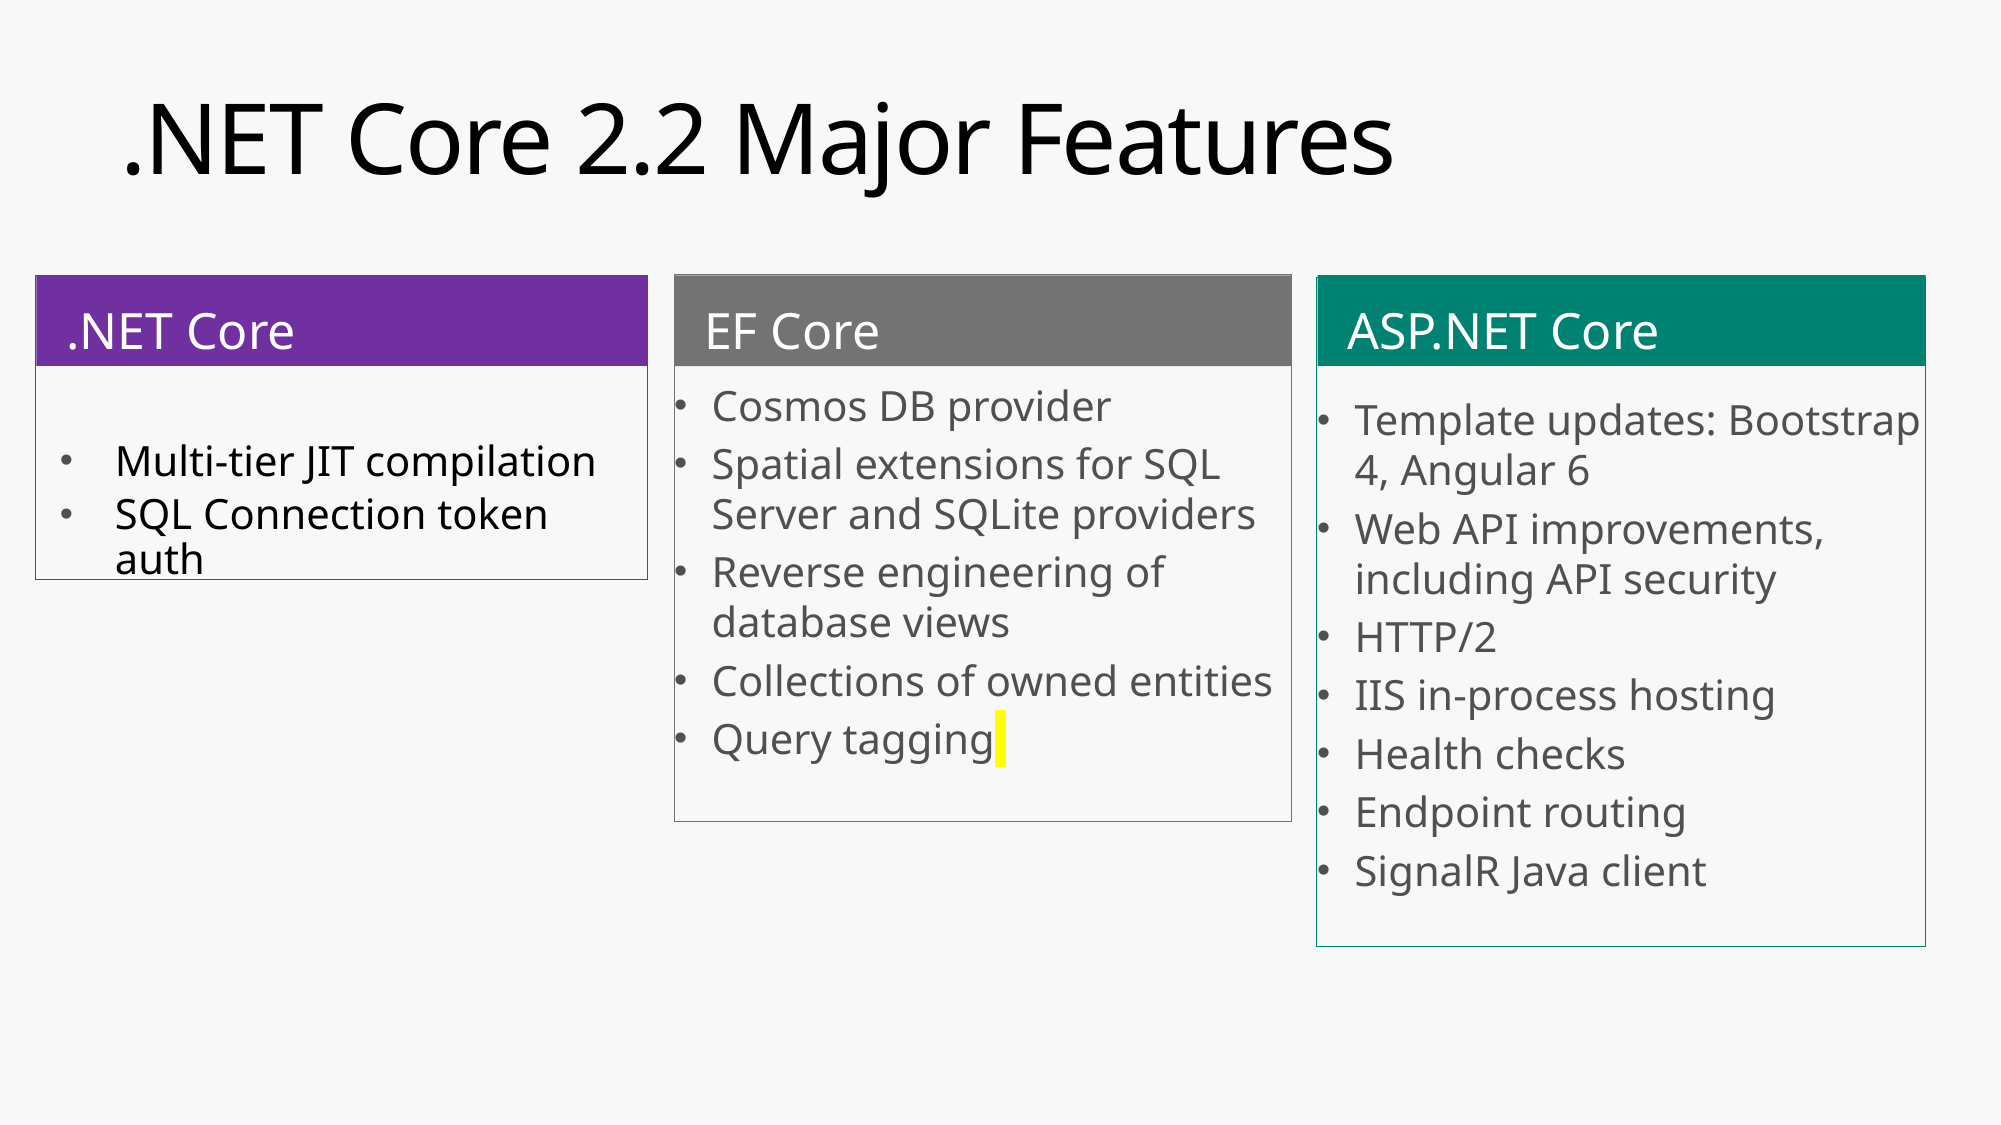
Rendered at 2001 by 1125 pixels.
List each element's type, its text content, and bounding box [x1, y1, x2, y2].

text_box Template updates: Bootstrap 4, Angular 6 Web API improvements, including API security HTTP/2 IIS in-process hosting Health checks Endpoint routing SignalR Java client [1316, 277, 1926, 947]
list Multi-tier JIT compilation SQL Connection token auth [35, 275, 648, 580]
text_box EF Core [673, 275, 1292, 367]
text_box Cosmos DB provider Spatial extensions for SQL Server and SQLite providers Reverse engineering of database views Collections of owned entities Query tagging [674, 367, 1292, 822]
text_box .NET Core [36, 274, 649, 367]
title .NET Core 2.2 Major Features [96, 75, 1904, 166]
text_box ASP.NET Core [1317, 274, 1926, 367]
